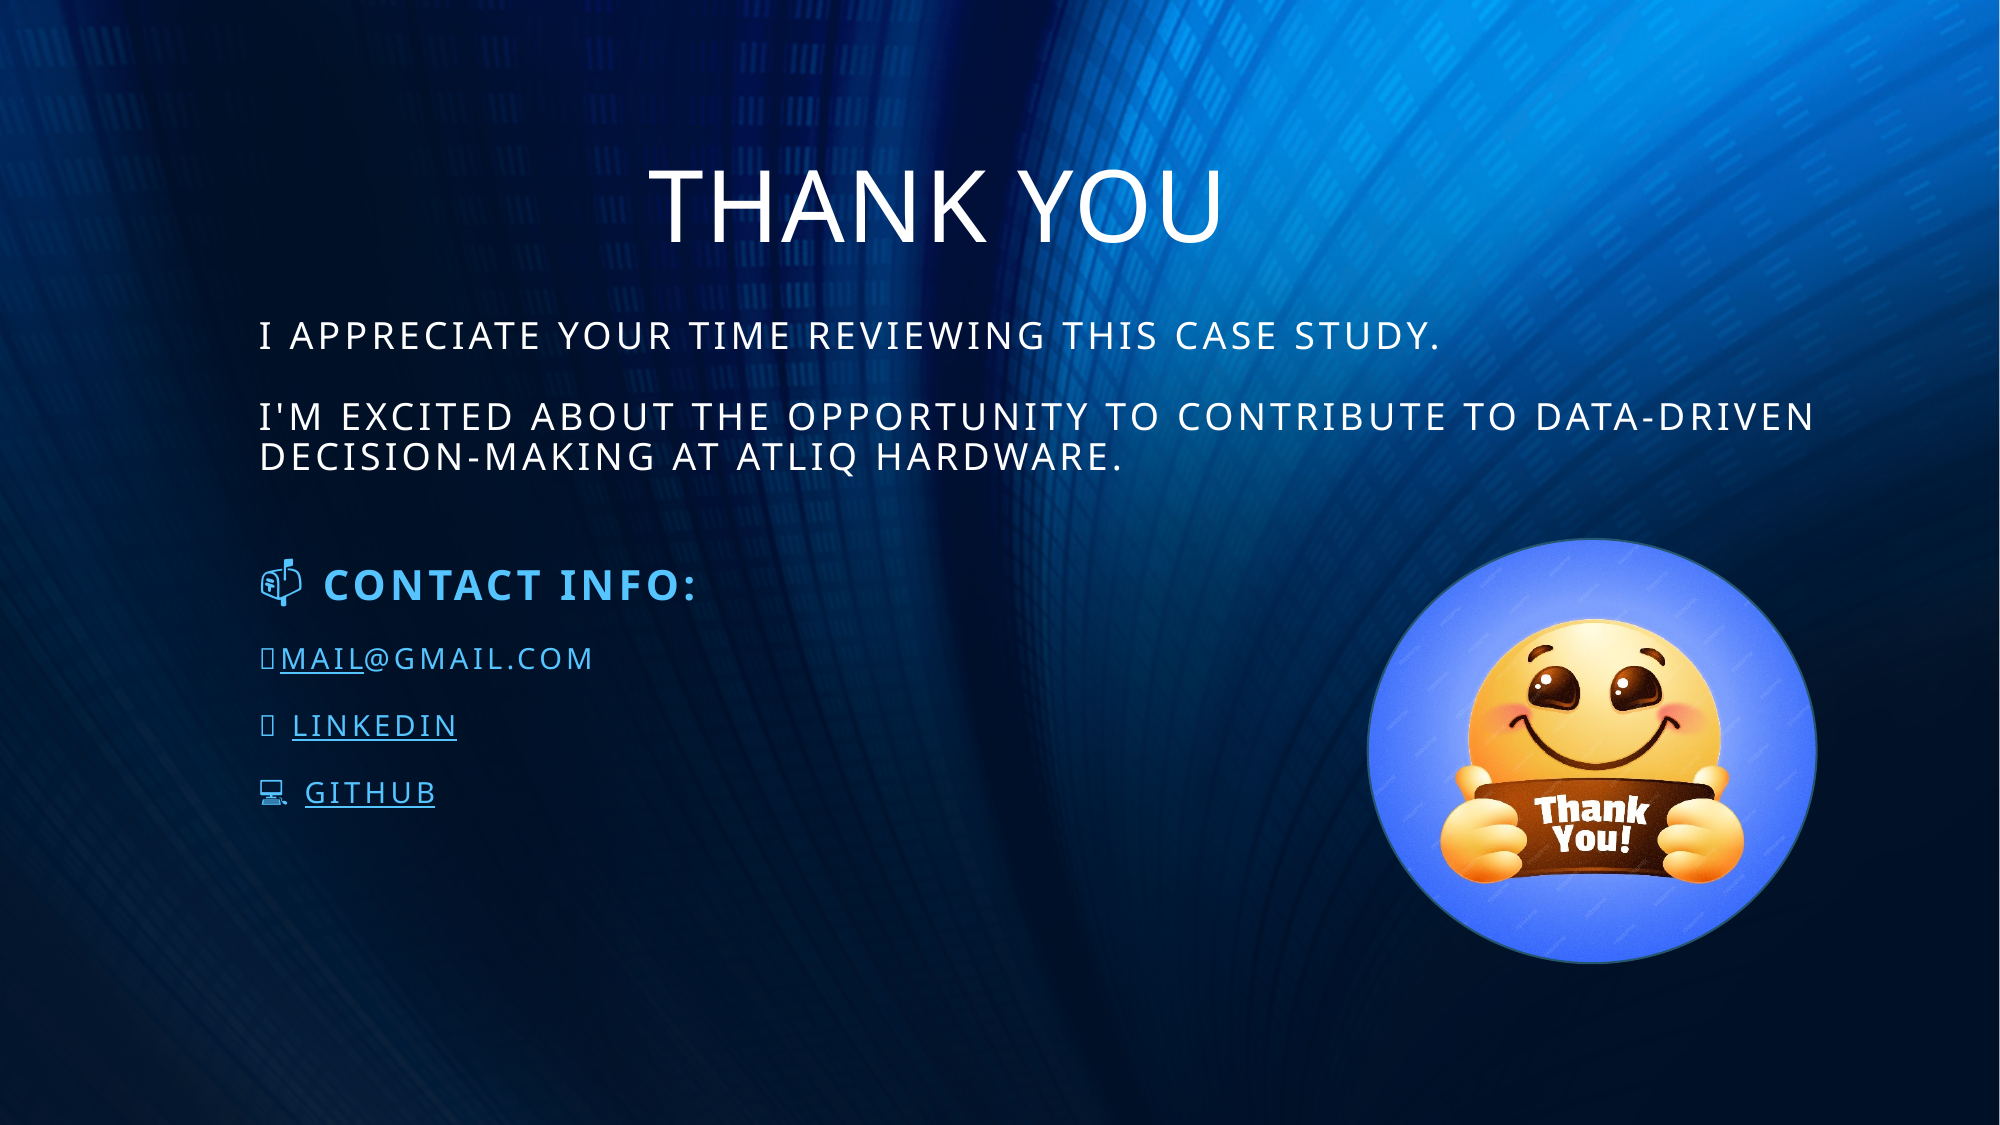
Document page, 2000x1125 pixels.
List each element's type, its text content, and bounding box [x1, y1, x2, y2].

text_box [1366, 537, 1818, 965]
picture [0, 0, 2000, 1125]
list I appreciate your time reviewing this case study. I'm excited about the opportunity to contribute to data-driven decision-making at Atliq Hardware. 📫 Contact Info: 📧Mail@gmail.com 🔗 LinkedIn 💻 GitHub [243, 268, 1898, 1000]
title THANK YOU [633, 0, 2000, 269]
